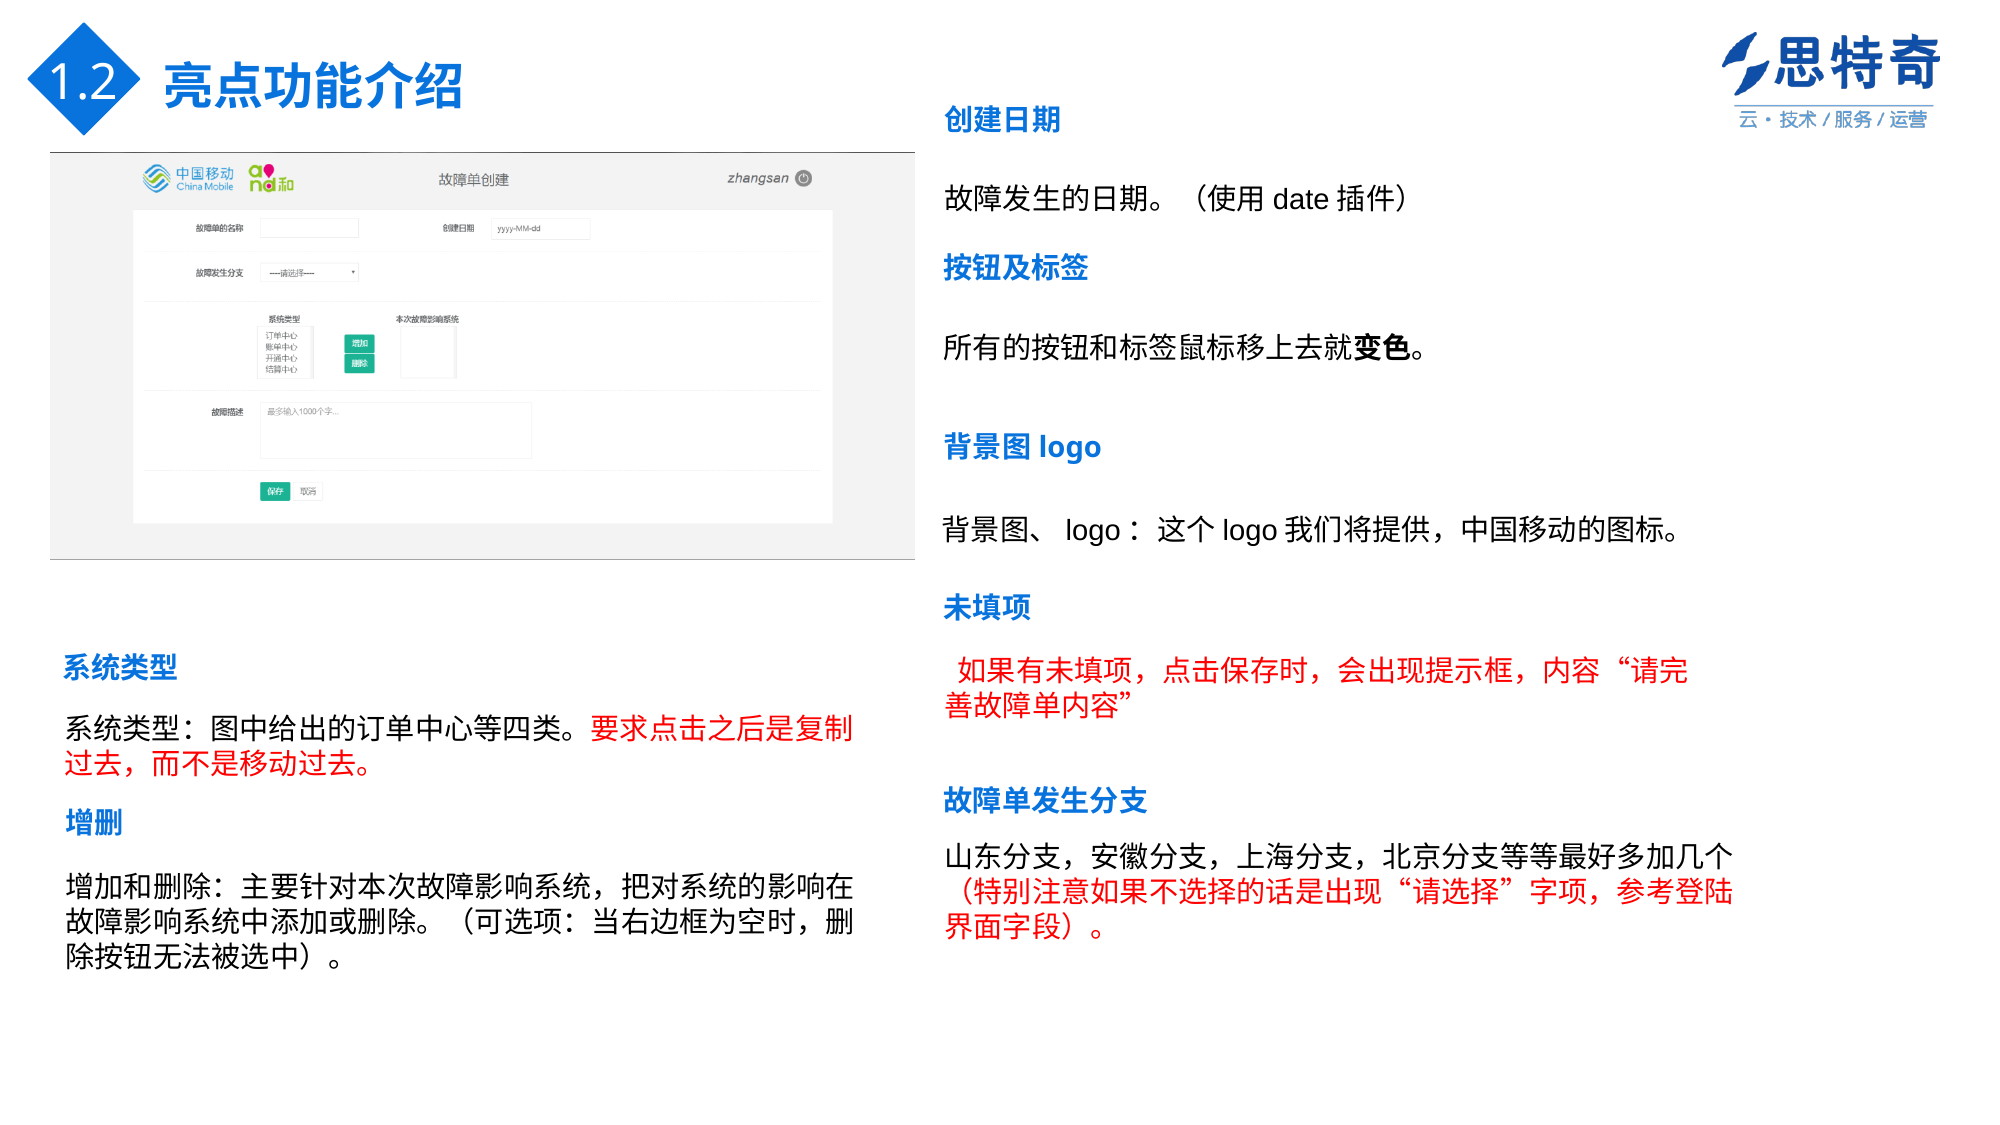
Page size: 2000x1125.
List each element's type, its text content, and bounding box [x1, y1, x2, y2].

text_box 所有的按钮和标签鼠标移上去就变色。 [1290, 321, 1763, 372]
text_box [1290, 494, 1874, 552]
text_box 故障发生的日期。（使用date插件） [1290, 173, 1763, 223]
text_box 如果有未填项，点击保存时，会出现提示框，内容“请完善故障单内容” [1290, 644, 1716, 730]
text_box [1290, 315, 1874, 374]
text_box 增加和删除：主要针对本次故障影响系统，把对系统的影响在故障影响系统中添加或删除。（可选项：当右边框为空时，删除按钮无法被选中）。 [50, 861, 884, 981]
picture [50, 152, 915, 560]
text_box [12, 39, 596, 123]
text_box 背景图、logo：这个logo我们将提供，中国移动的图标。 [1290, 503, 1683, 554]
text_box [1290, 167, 1875, 225]
text_box 山东分支，安徽分支，上海分支，北京分支等等最好多加几个（特别注意如果不选择的话是出现“请选择”字项，参考登陆界面字段）。 [929, 830, 1763, 951]
picture [1722, 31, 1941, 128]
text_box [47, 93, 1285, 848]
